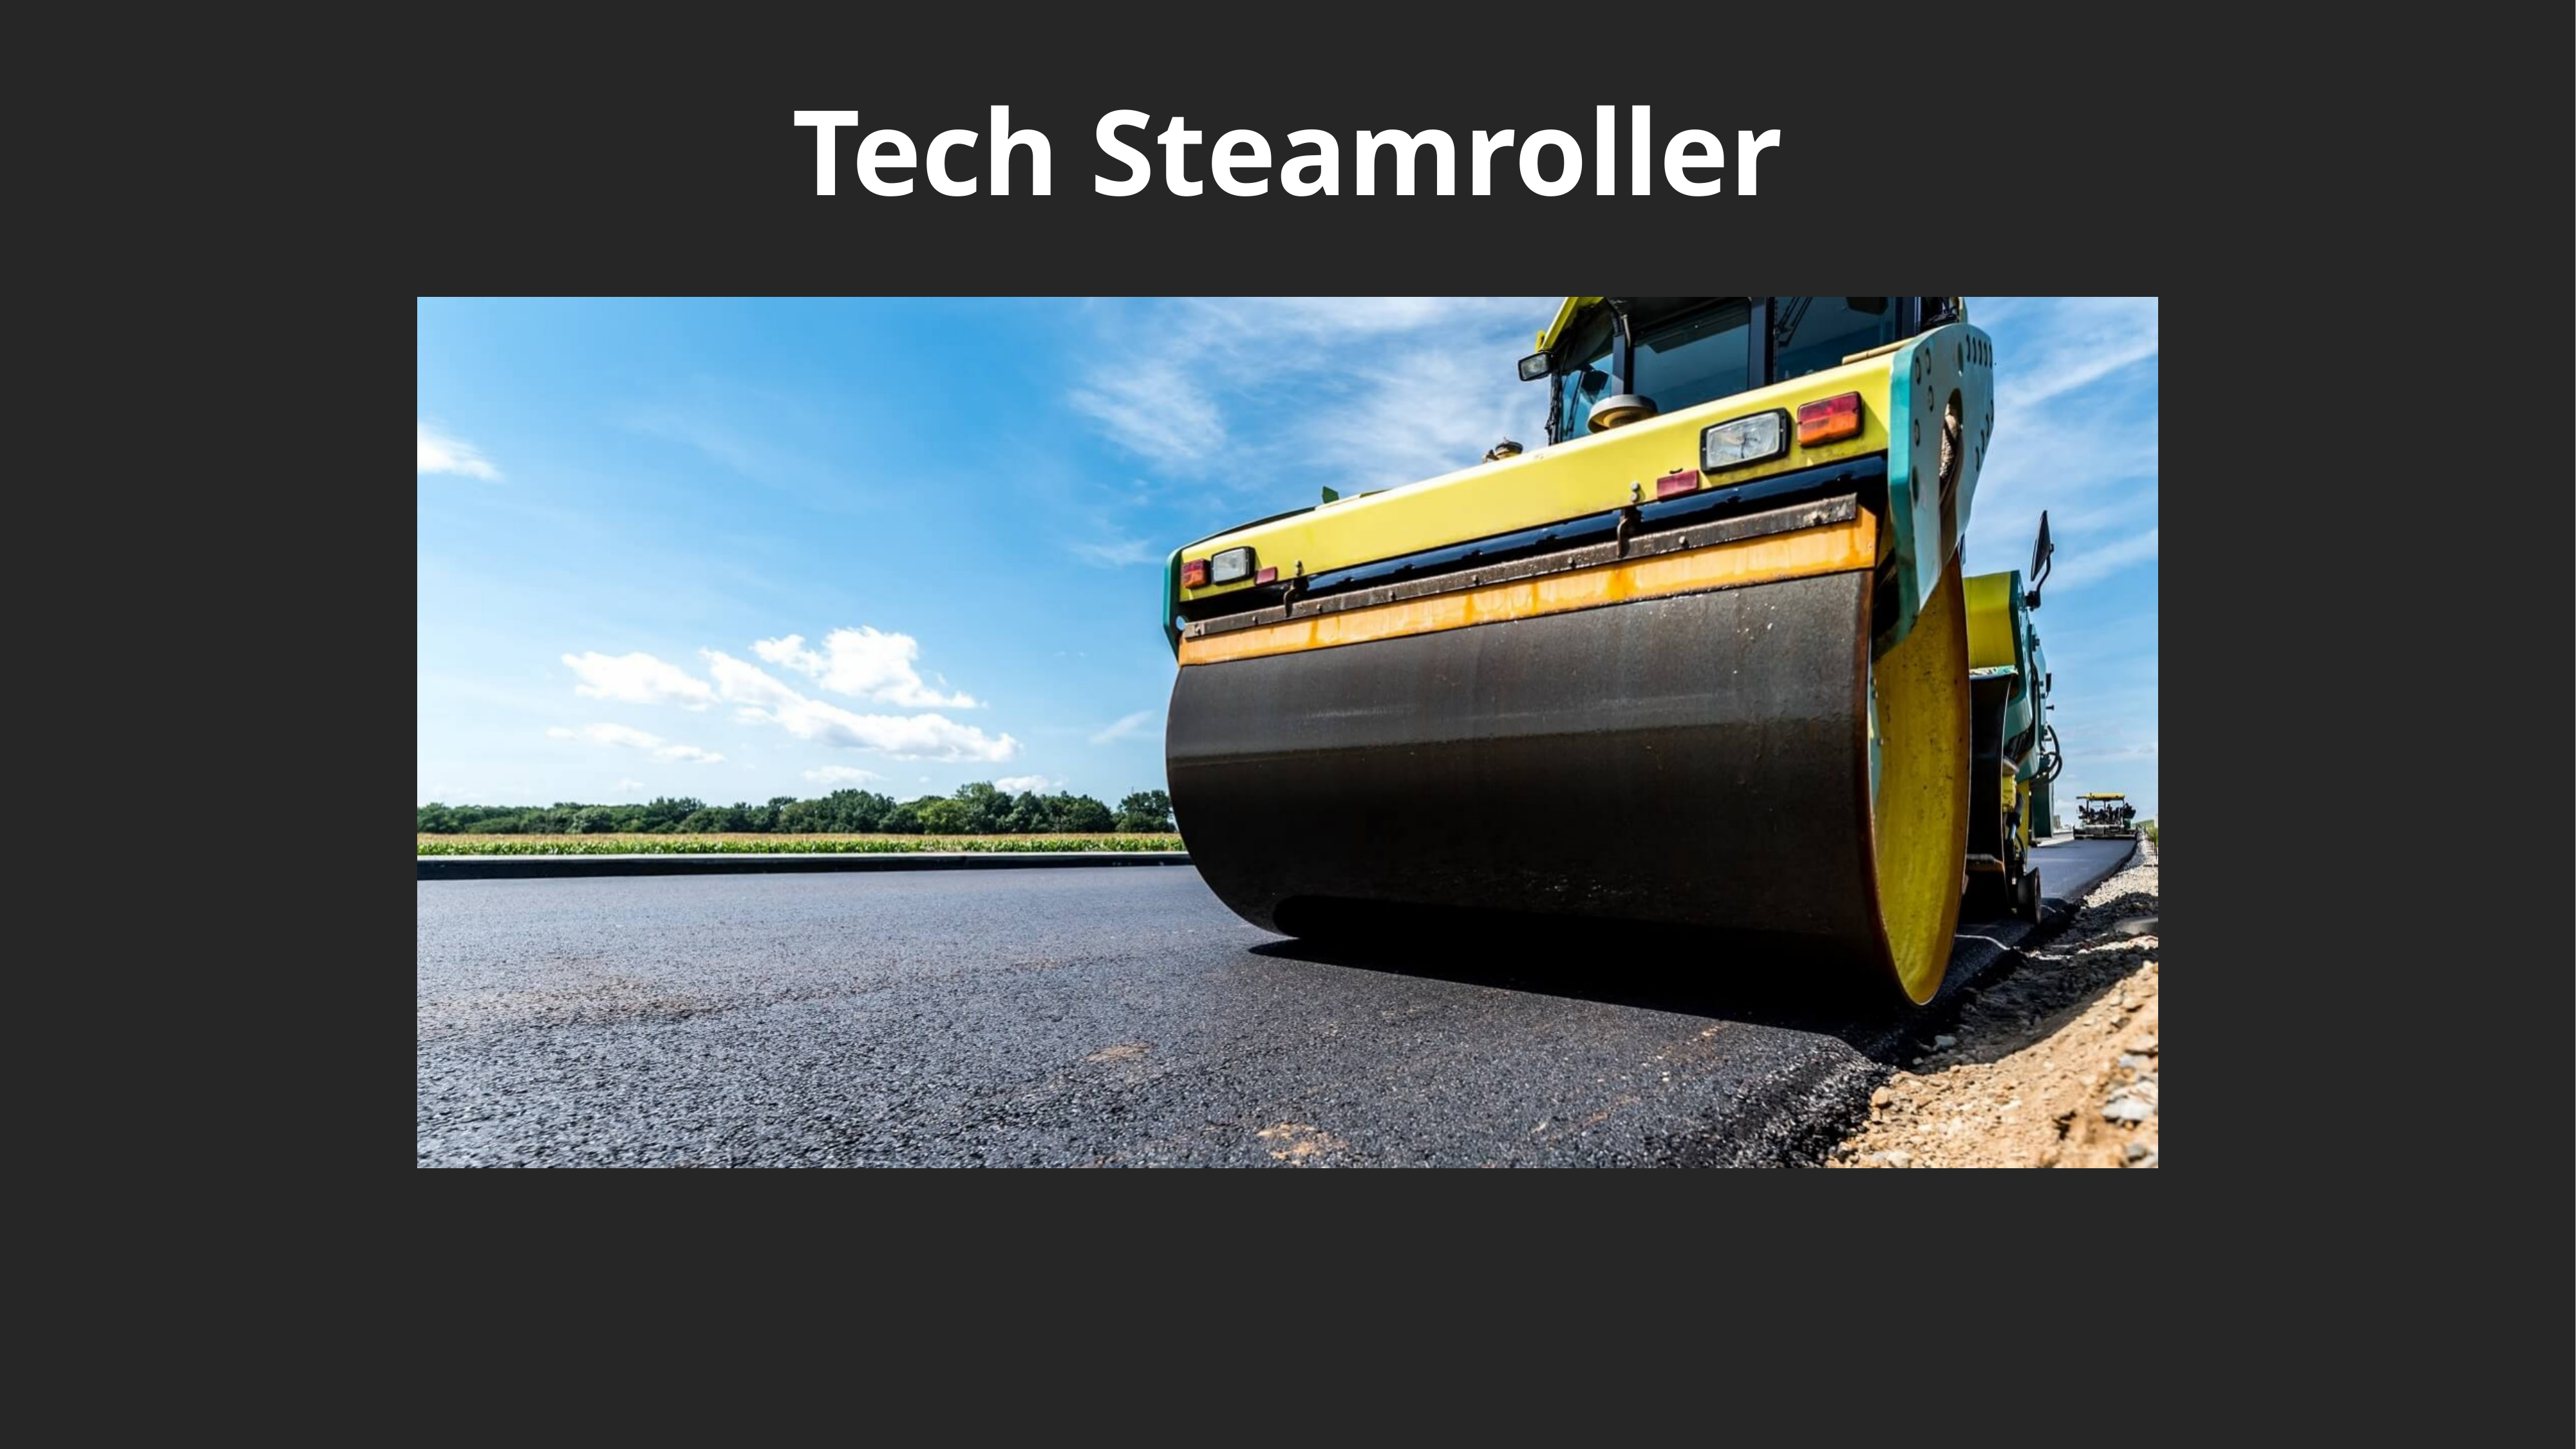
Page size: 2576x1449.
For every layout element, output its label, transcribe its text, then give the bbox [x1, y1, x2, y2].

title Tech Steamroller [129, 72, 2447, 314]
picture [417, 297, 2158, 1168]
